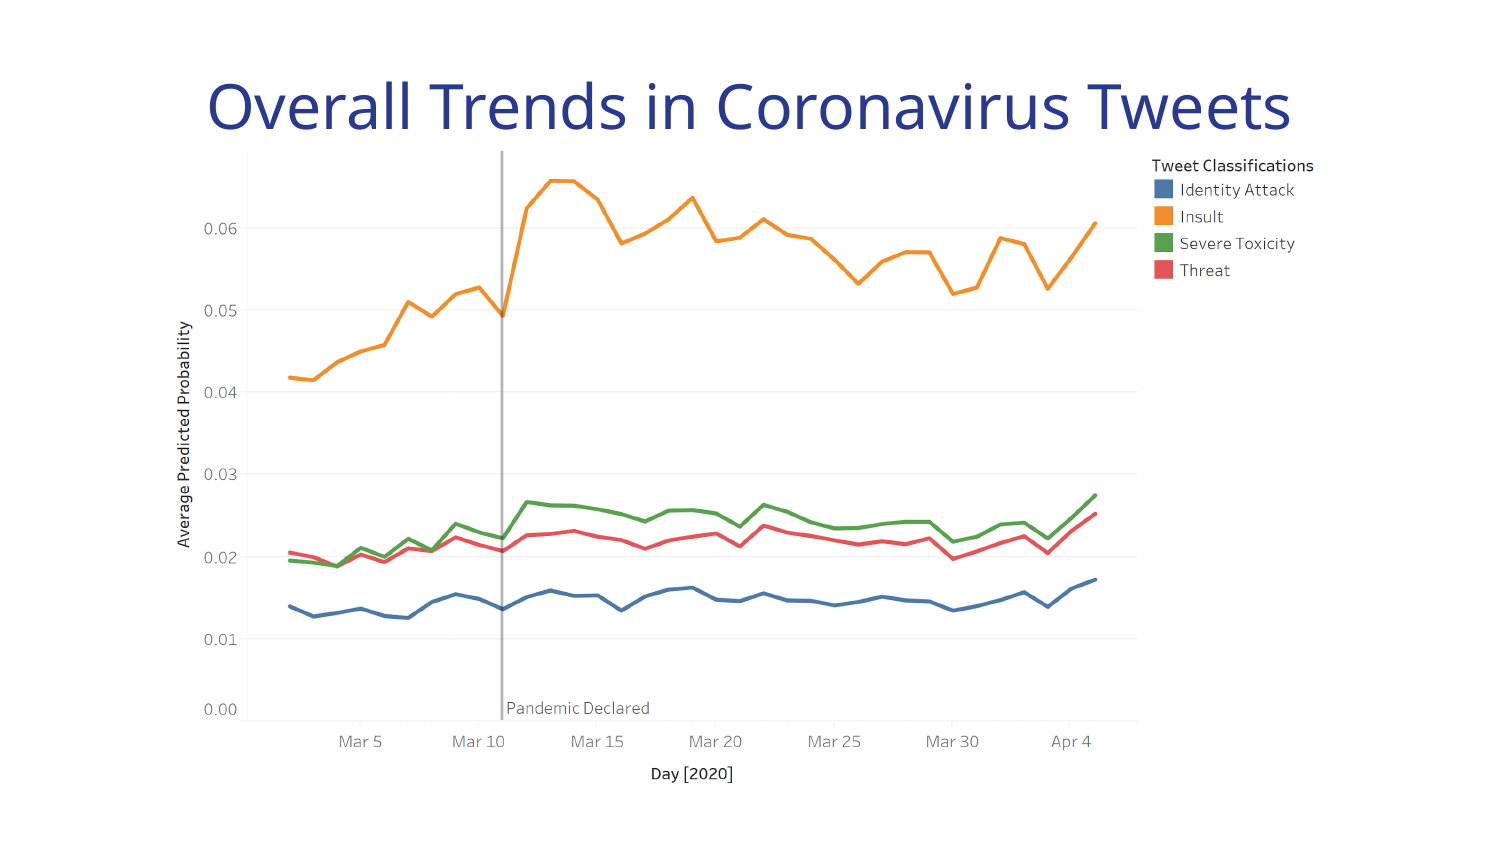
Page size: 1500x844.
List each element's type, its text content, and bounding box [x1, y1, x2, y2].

title Overall Trends in Coronavirus Tweets [51, 51, 1449, 152]
picture [162, 151, 1338, 794]
